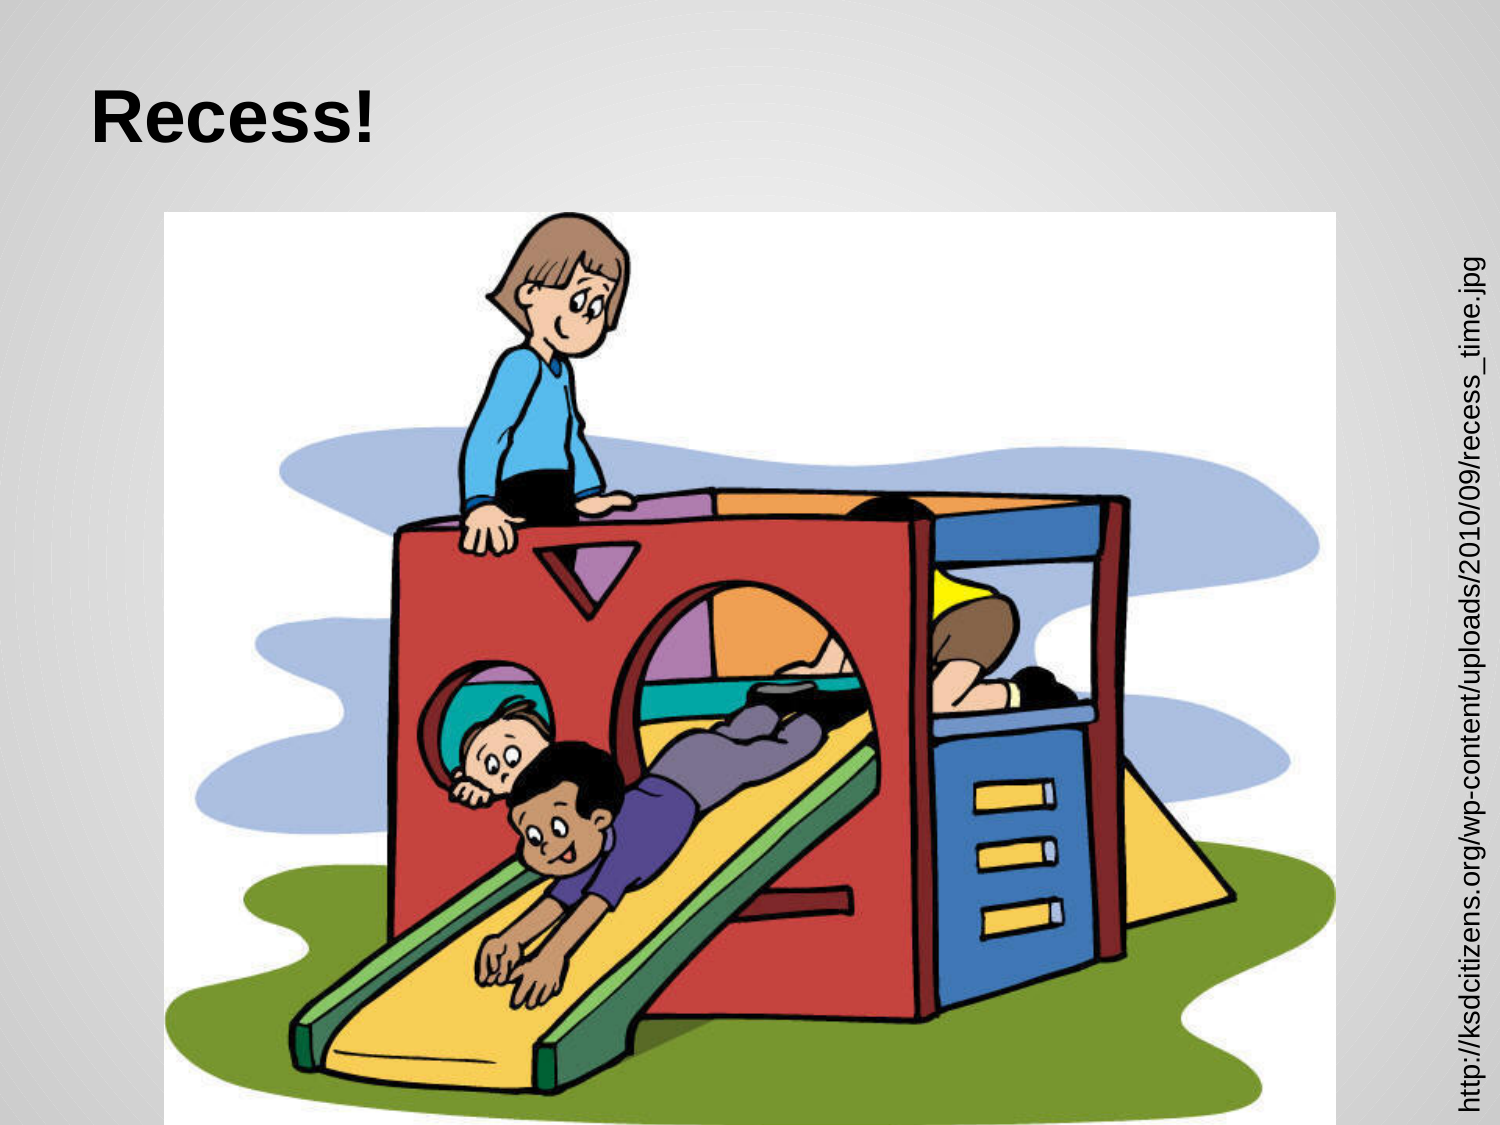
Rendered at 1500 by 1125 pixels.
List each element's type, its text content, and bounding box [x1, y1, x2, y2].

title Recess! [75, 45, 1425, 173]
picture [163, 211, 1337, 1125]
text_box http://ksdcitizens.org/wp-content/uploads/2010/09/recess_time.jpg [1435, 172, 1500, 1125]
